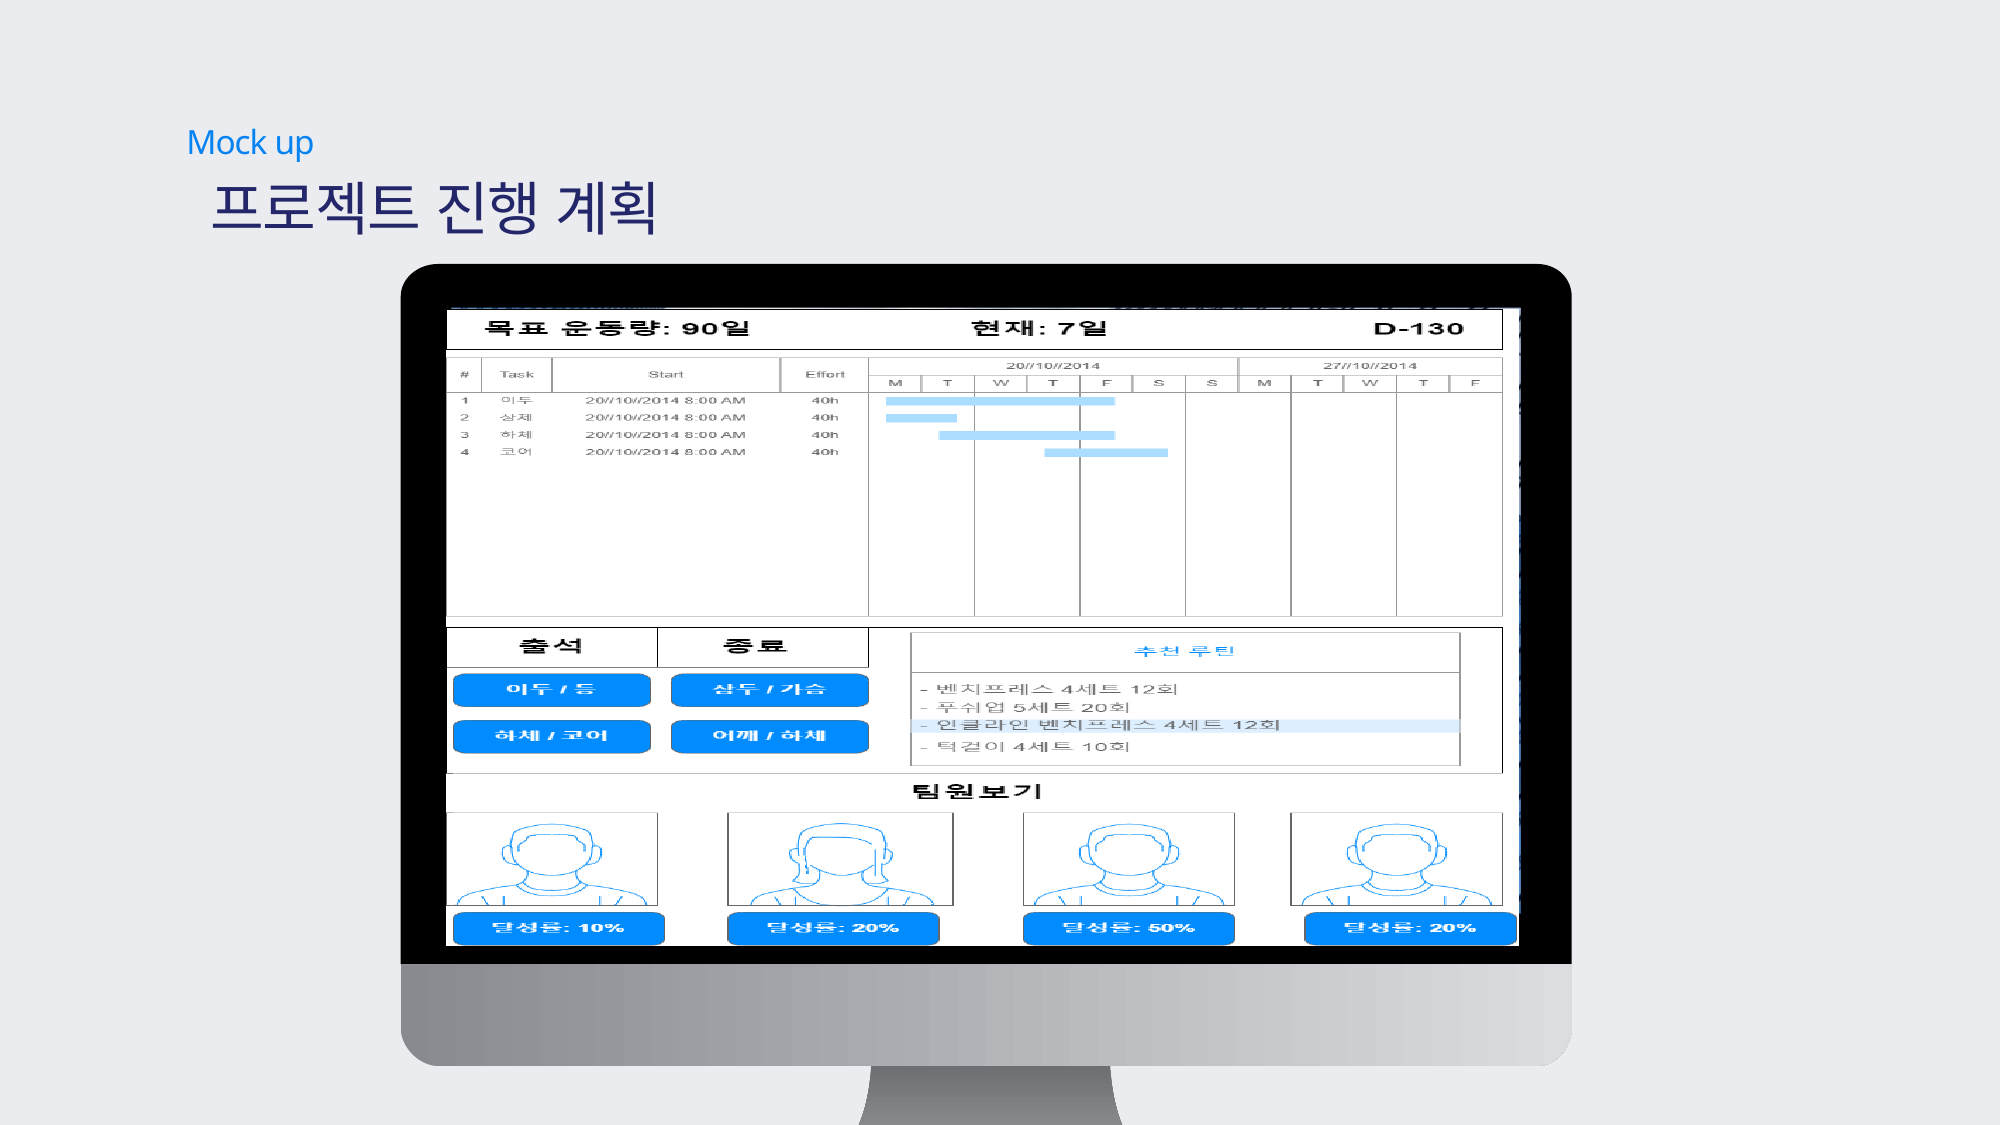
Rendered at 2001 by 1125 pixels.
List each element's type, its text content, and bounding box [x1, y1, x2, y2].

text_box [400, 264, 1572, 1125]
picture [446, 309, 1519, 946]
text_box 프로젝트 진행 계획 [210, 165, 662, 243]
text_box Mock up [186, 120, 315, 161]
